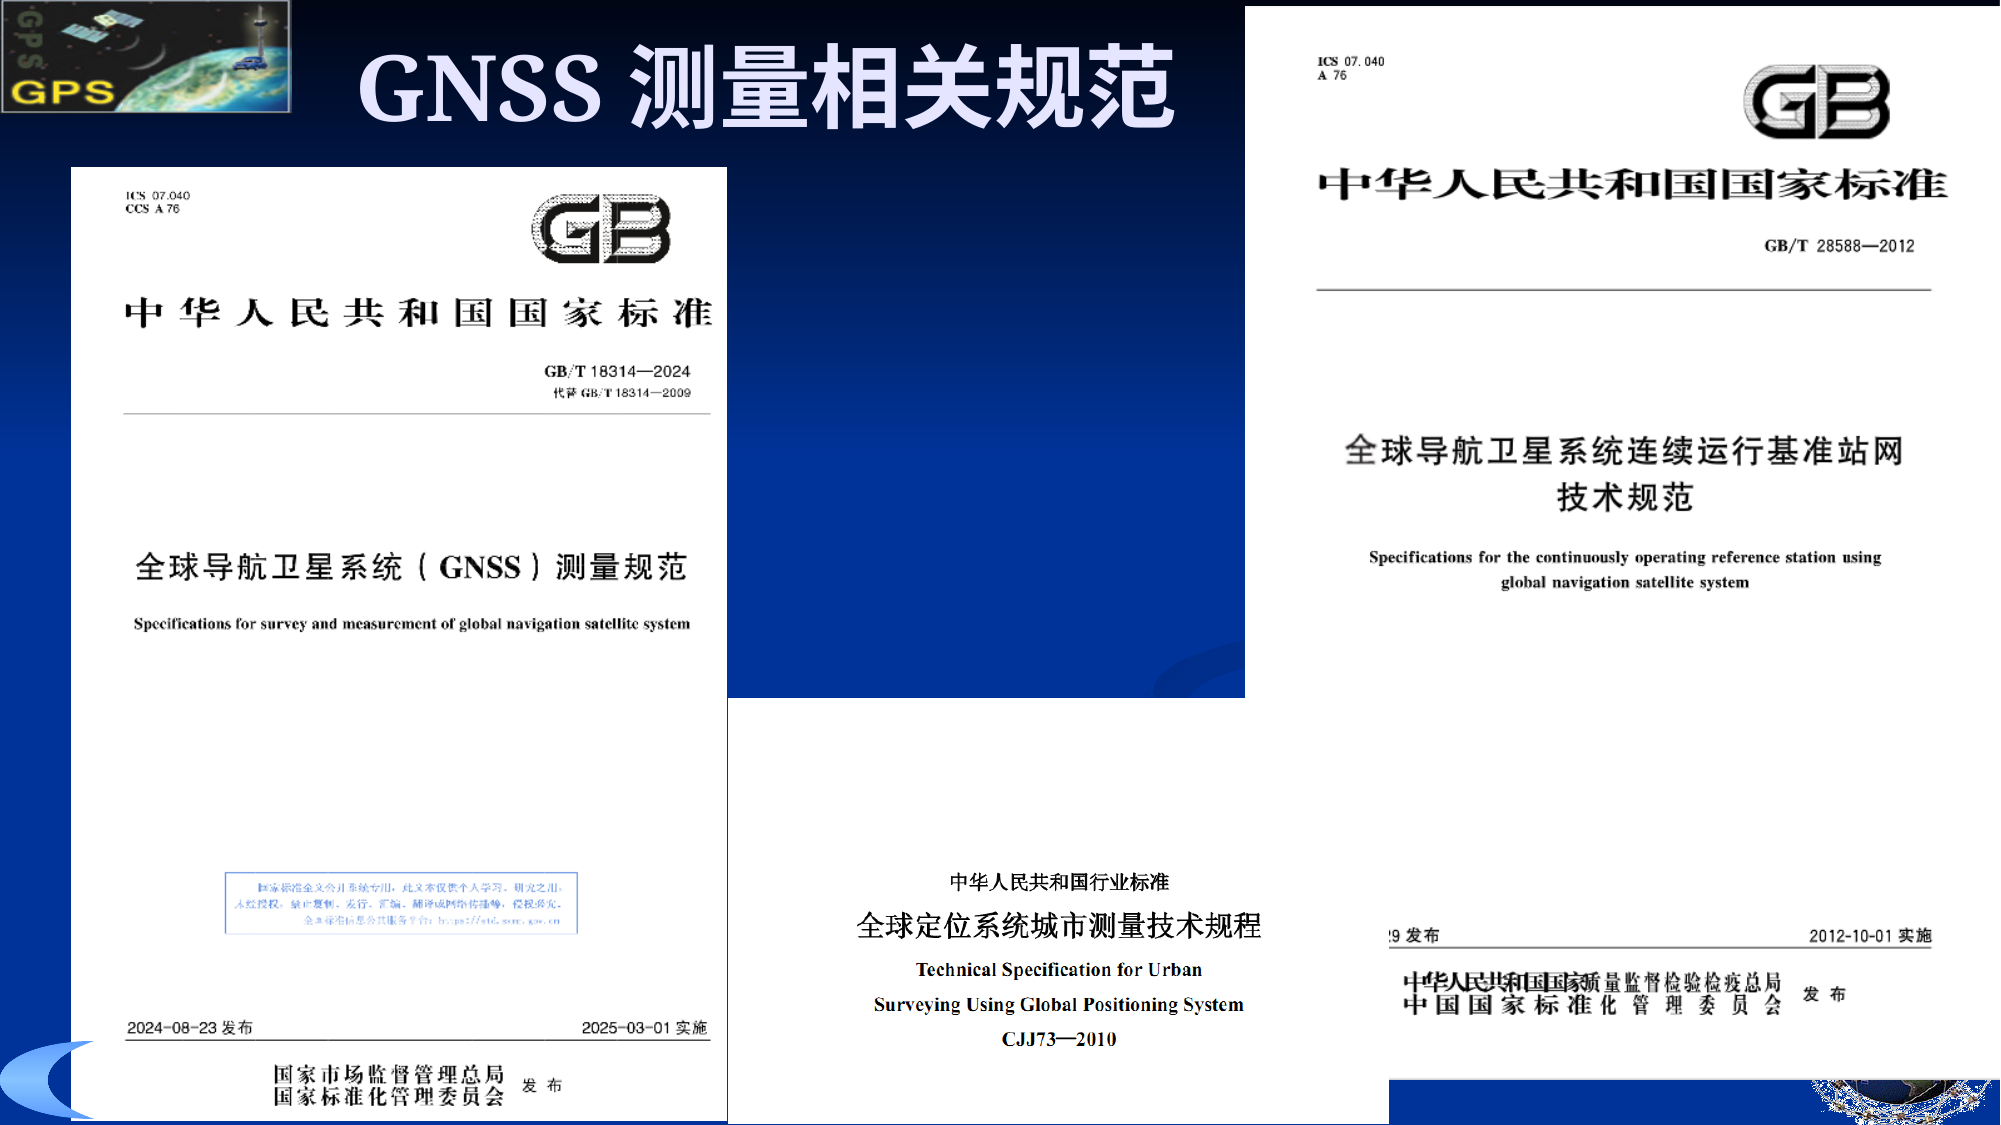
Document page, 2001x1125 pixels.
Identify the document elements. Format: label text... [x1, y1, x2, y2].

text_box [0, 1042, 65, 1118]
title GNSS测量相关规范 [340, 0, 2000, 169]
picture [70, 5, 2000, 1125]
picture [0, 0, 292, 114]
